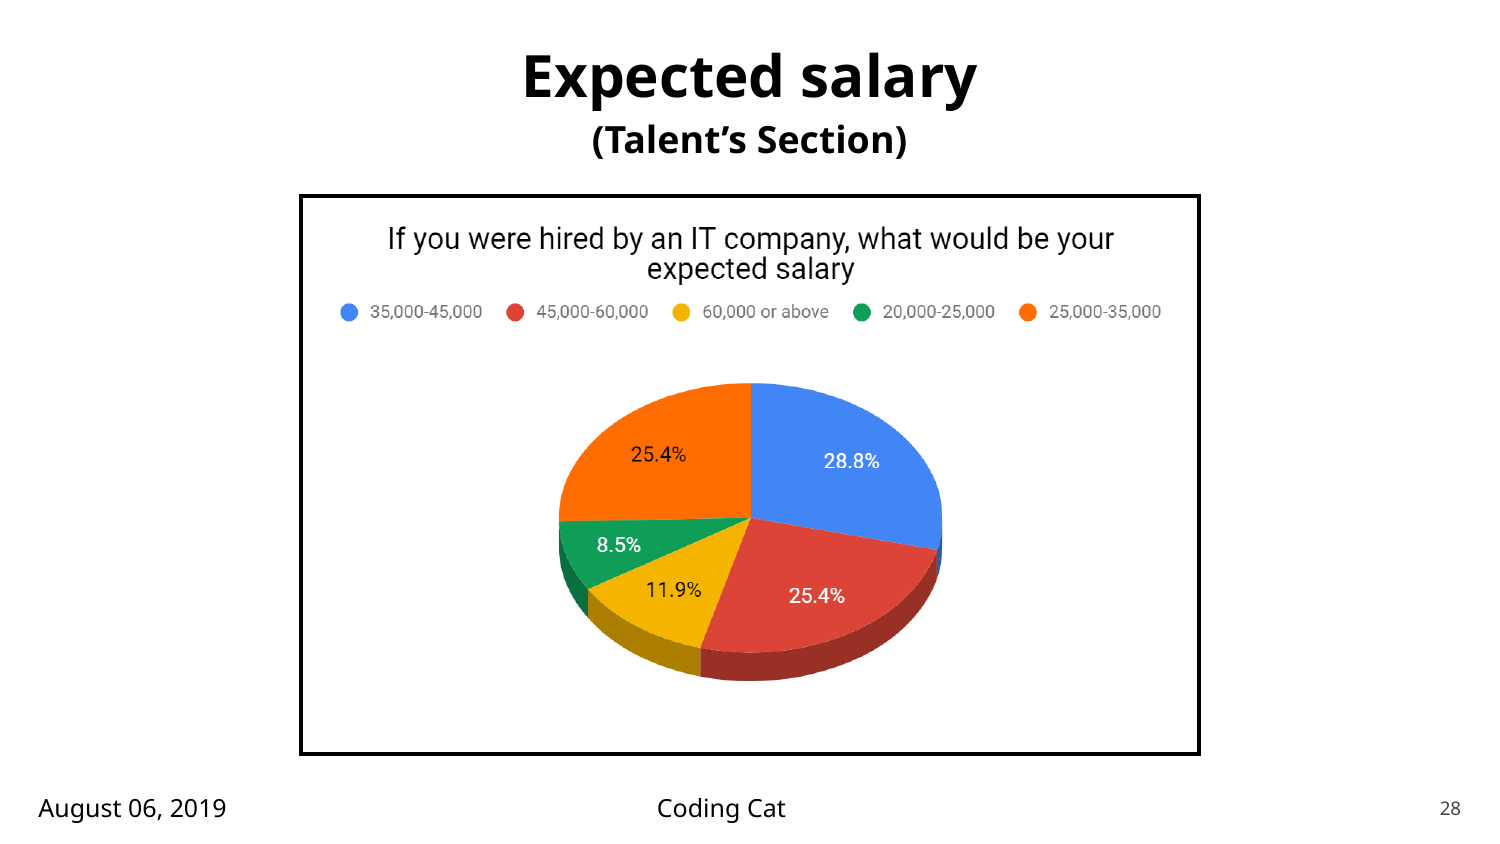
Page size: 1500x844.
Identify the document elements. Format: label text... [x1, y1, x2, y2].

slide_number 28 [1386, 777, 1477, 842]
text_box August 06, 2019 [0, 777, 266, 842]
title Expected salary (Talent’s Section) [0, 16, 1500, 173]
text_box Coding Cat [588, 777, 855, 842]
picture [302, 197, 1197, 753]
